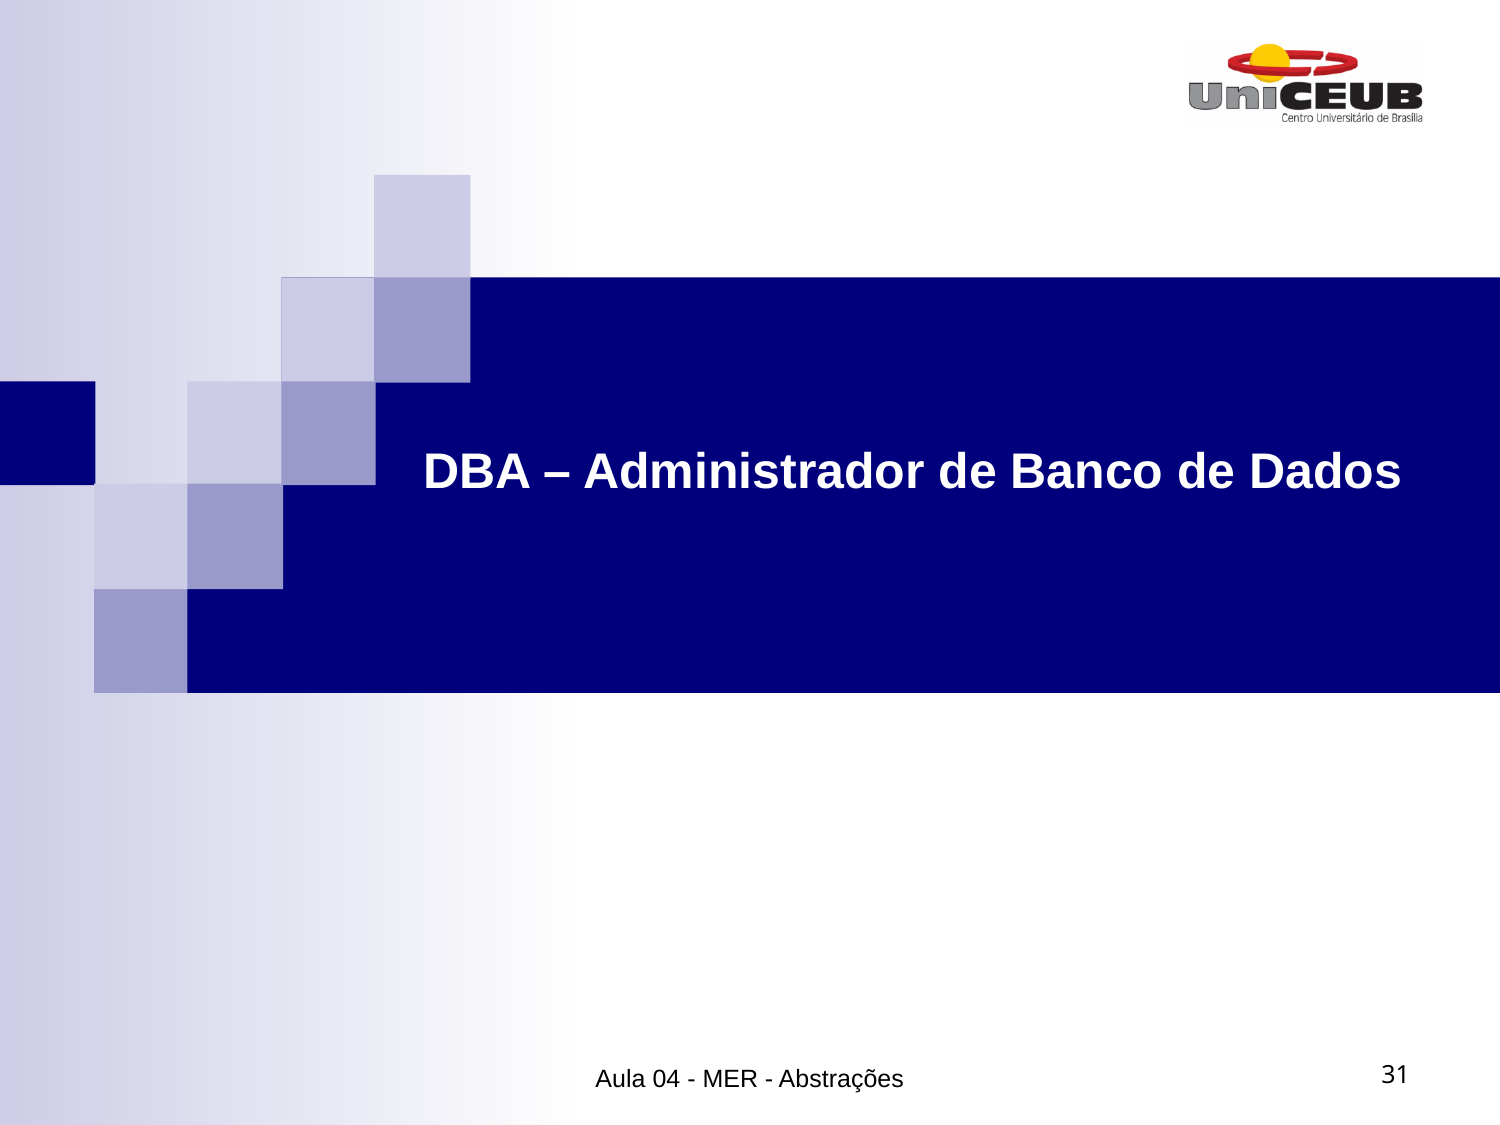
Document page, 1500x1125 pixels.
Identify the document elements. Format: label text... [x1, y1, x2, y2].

text_box Aula 04 - MER - Abstrações [512, 1024, 988, 1100]
picture [1186, 42, 1424, 125]
text_box ‹#› [1074, 1024, 1425, 1100]
title DBA – Administrador de Banco de Dados [360, 467, 1466, 799]
